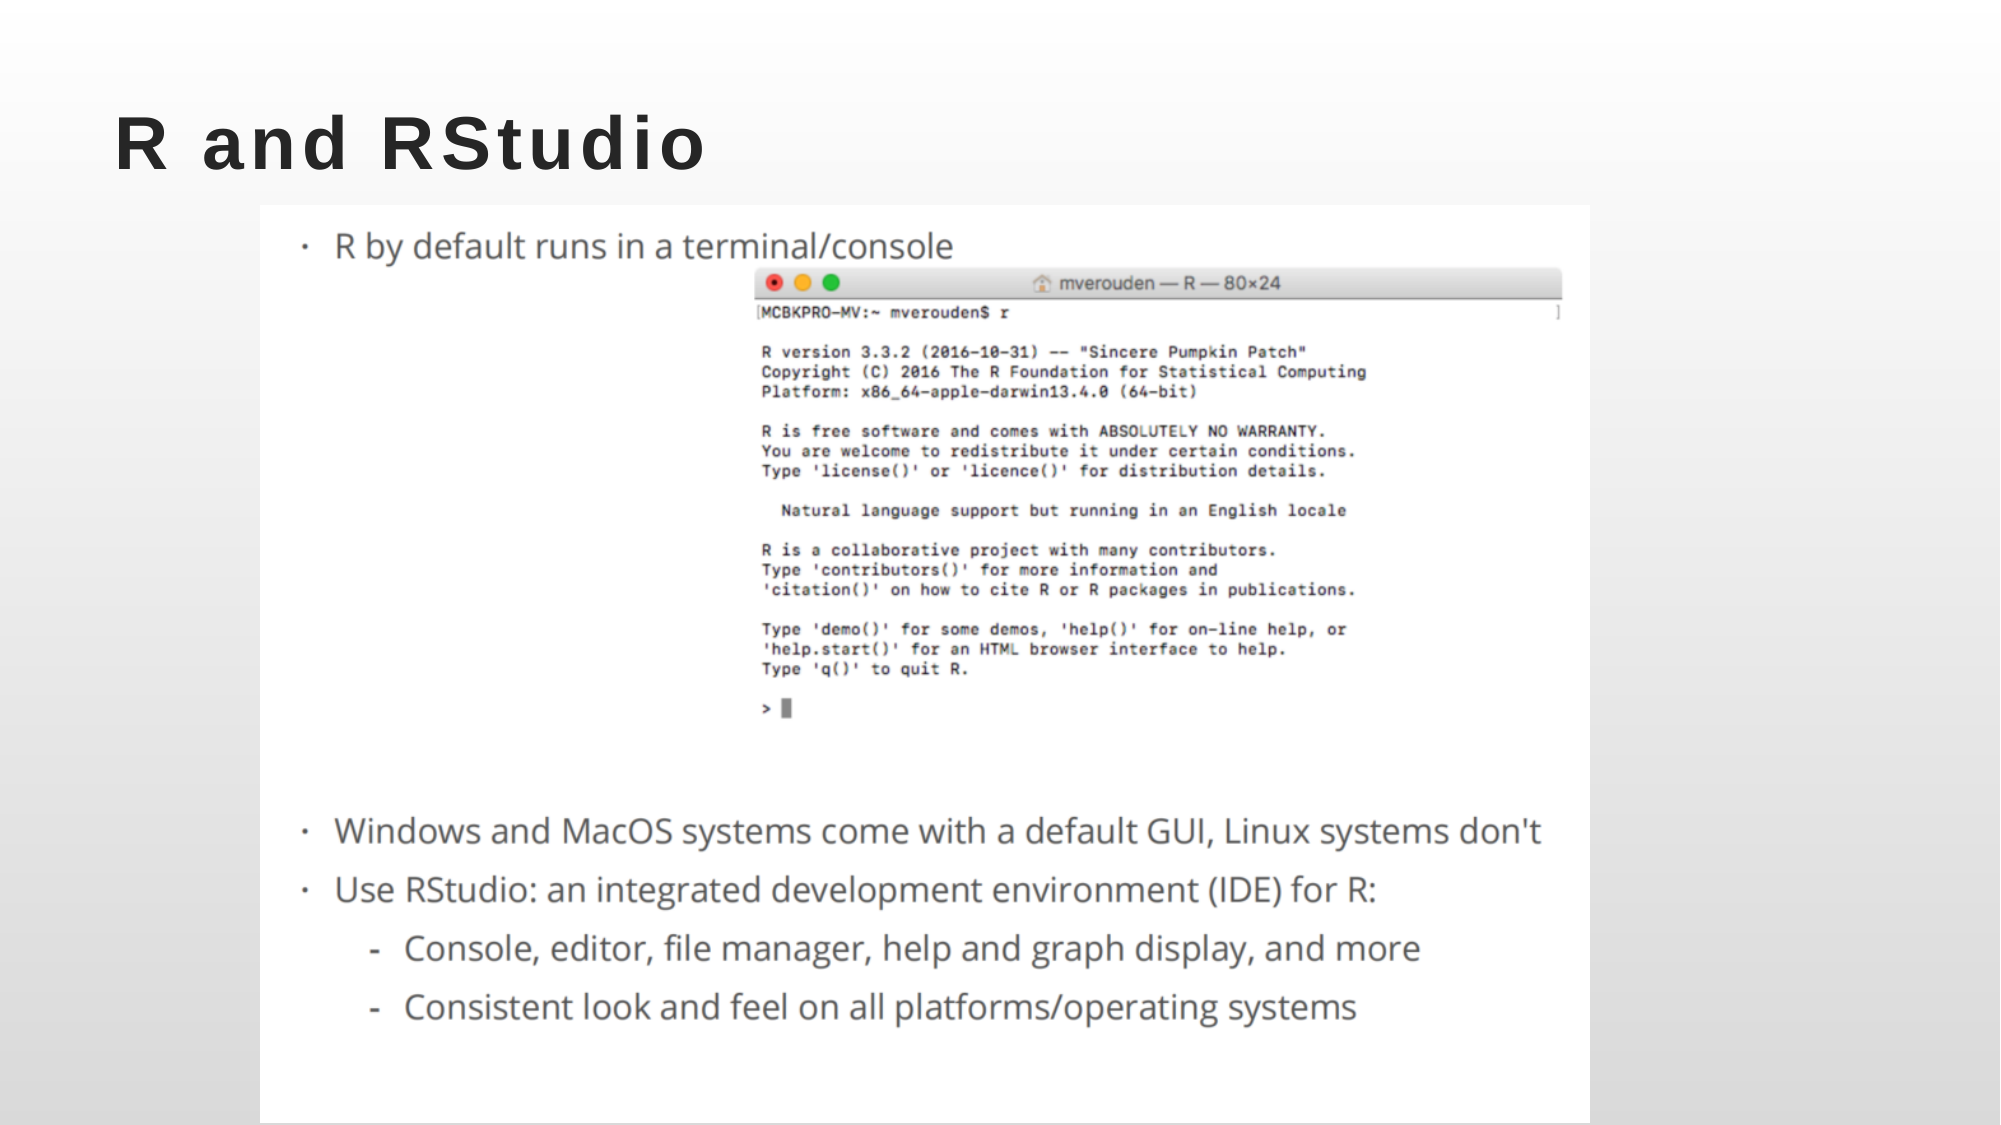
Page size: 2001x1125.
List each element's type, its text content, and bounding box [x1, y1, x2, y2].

title R and RStudio [99, 45, 1900, 233]
picture [260, 205, 1590, 1123]
